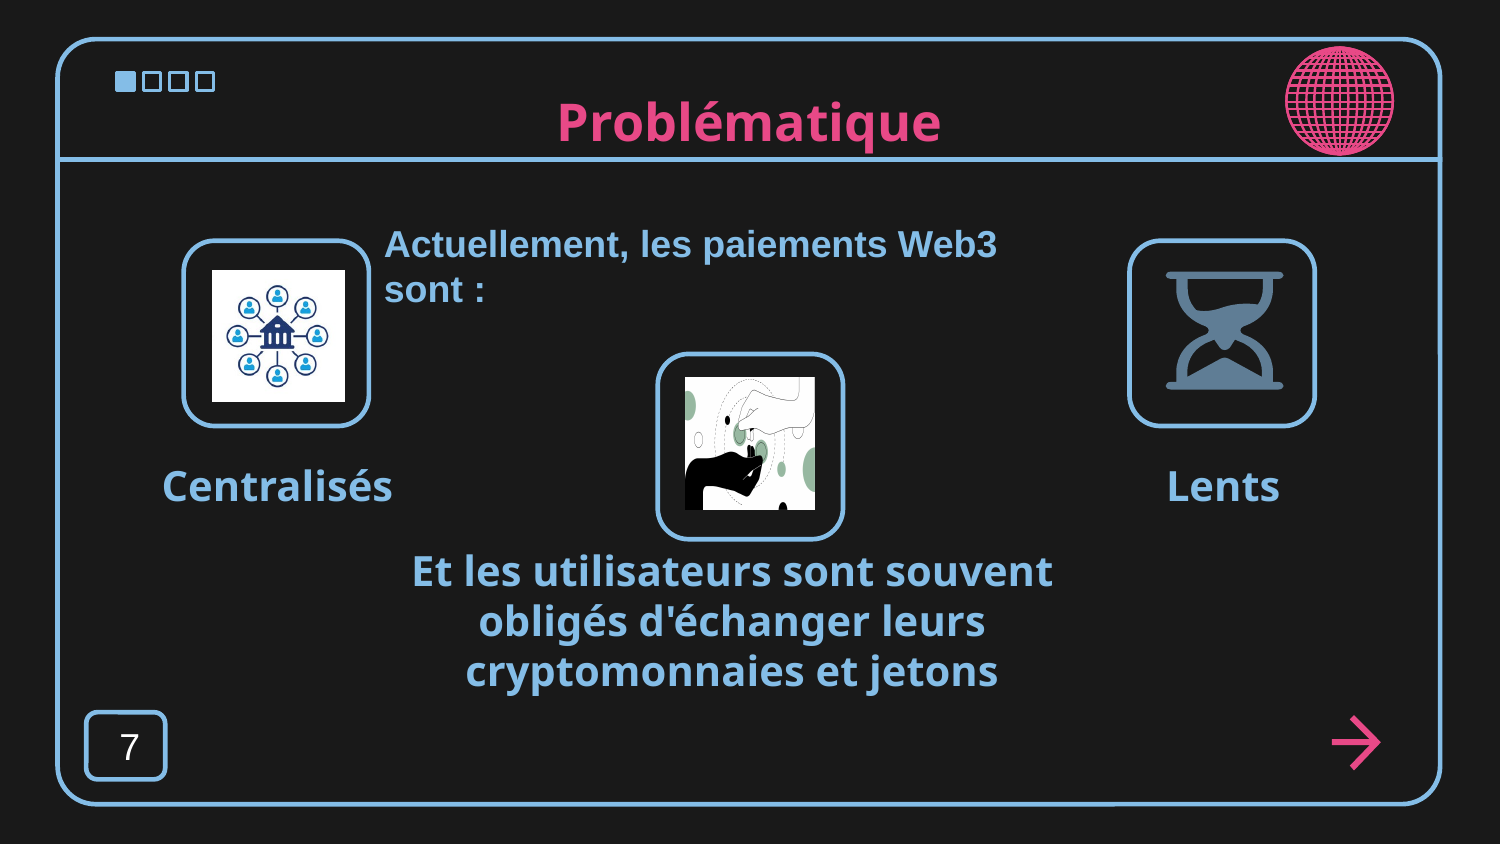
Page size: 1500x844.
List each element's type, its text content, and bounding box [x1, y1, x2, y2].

text_box [1129, 240, 1315, 427]
text_box Lents [1063, 441, 1383, 529]
text_box Et les utilisateurs sont souvent obligés d'échanger leurs cryptomonnaies et jetons [330, 555, 1134, 685]
picture [684, 377, 815, 510]
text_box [1285, 46, 1394, 155]
picture [212, 269, 346, 402]
text_box Centralisés [118, 441, 437, 529]
text_box 7 [94, 712, 166, 780]
text_box [1165, 271, 1284, 390]
text_box Actuellement, les paiements Web3 sont : [369, 212, 1126, 270]
text_box [86, 712, 94, 779]
text_box [1331, 715, 1381, 771]
text_box [183, 240, 369, 427]
text_box [657, 353, 844, 540]
text_box Problématique [118, 72, 1382, 167]
